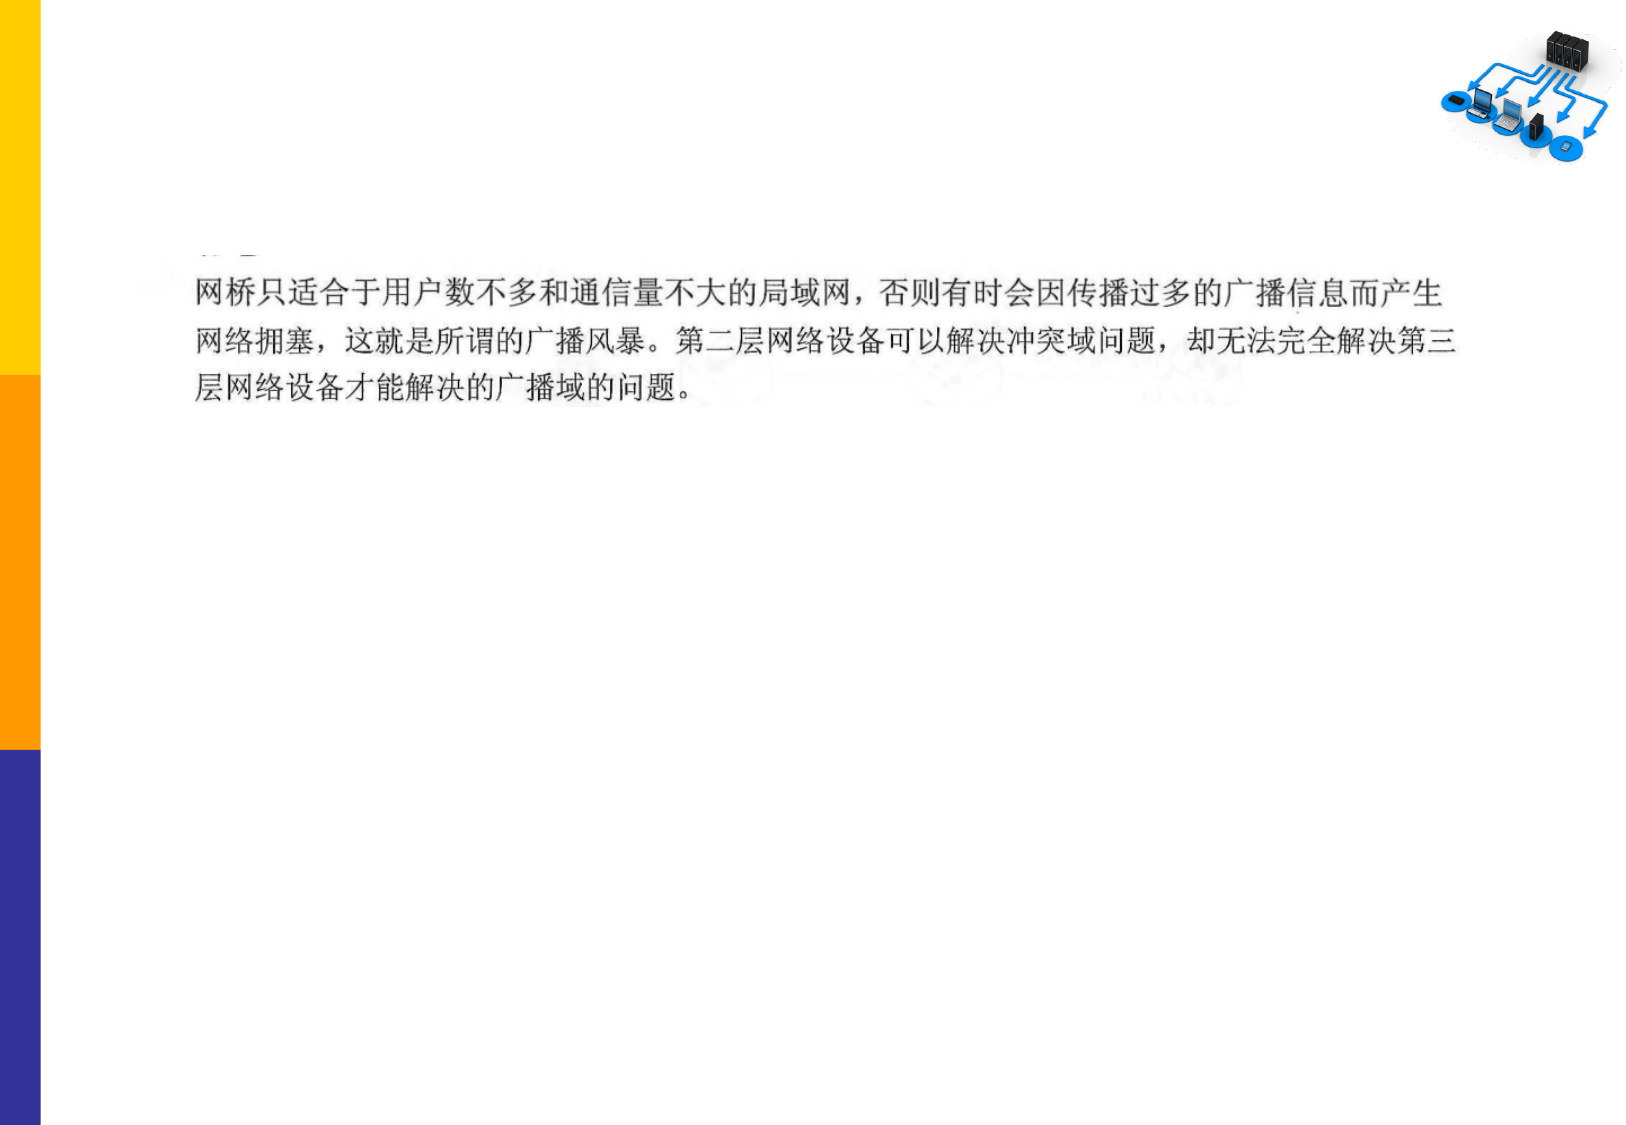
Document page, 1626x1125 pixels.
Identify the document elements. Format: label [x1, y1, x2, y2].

picture [1438, 30, 1624, 165]
picture [138, 255, 1492, 408]
